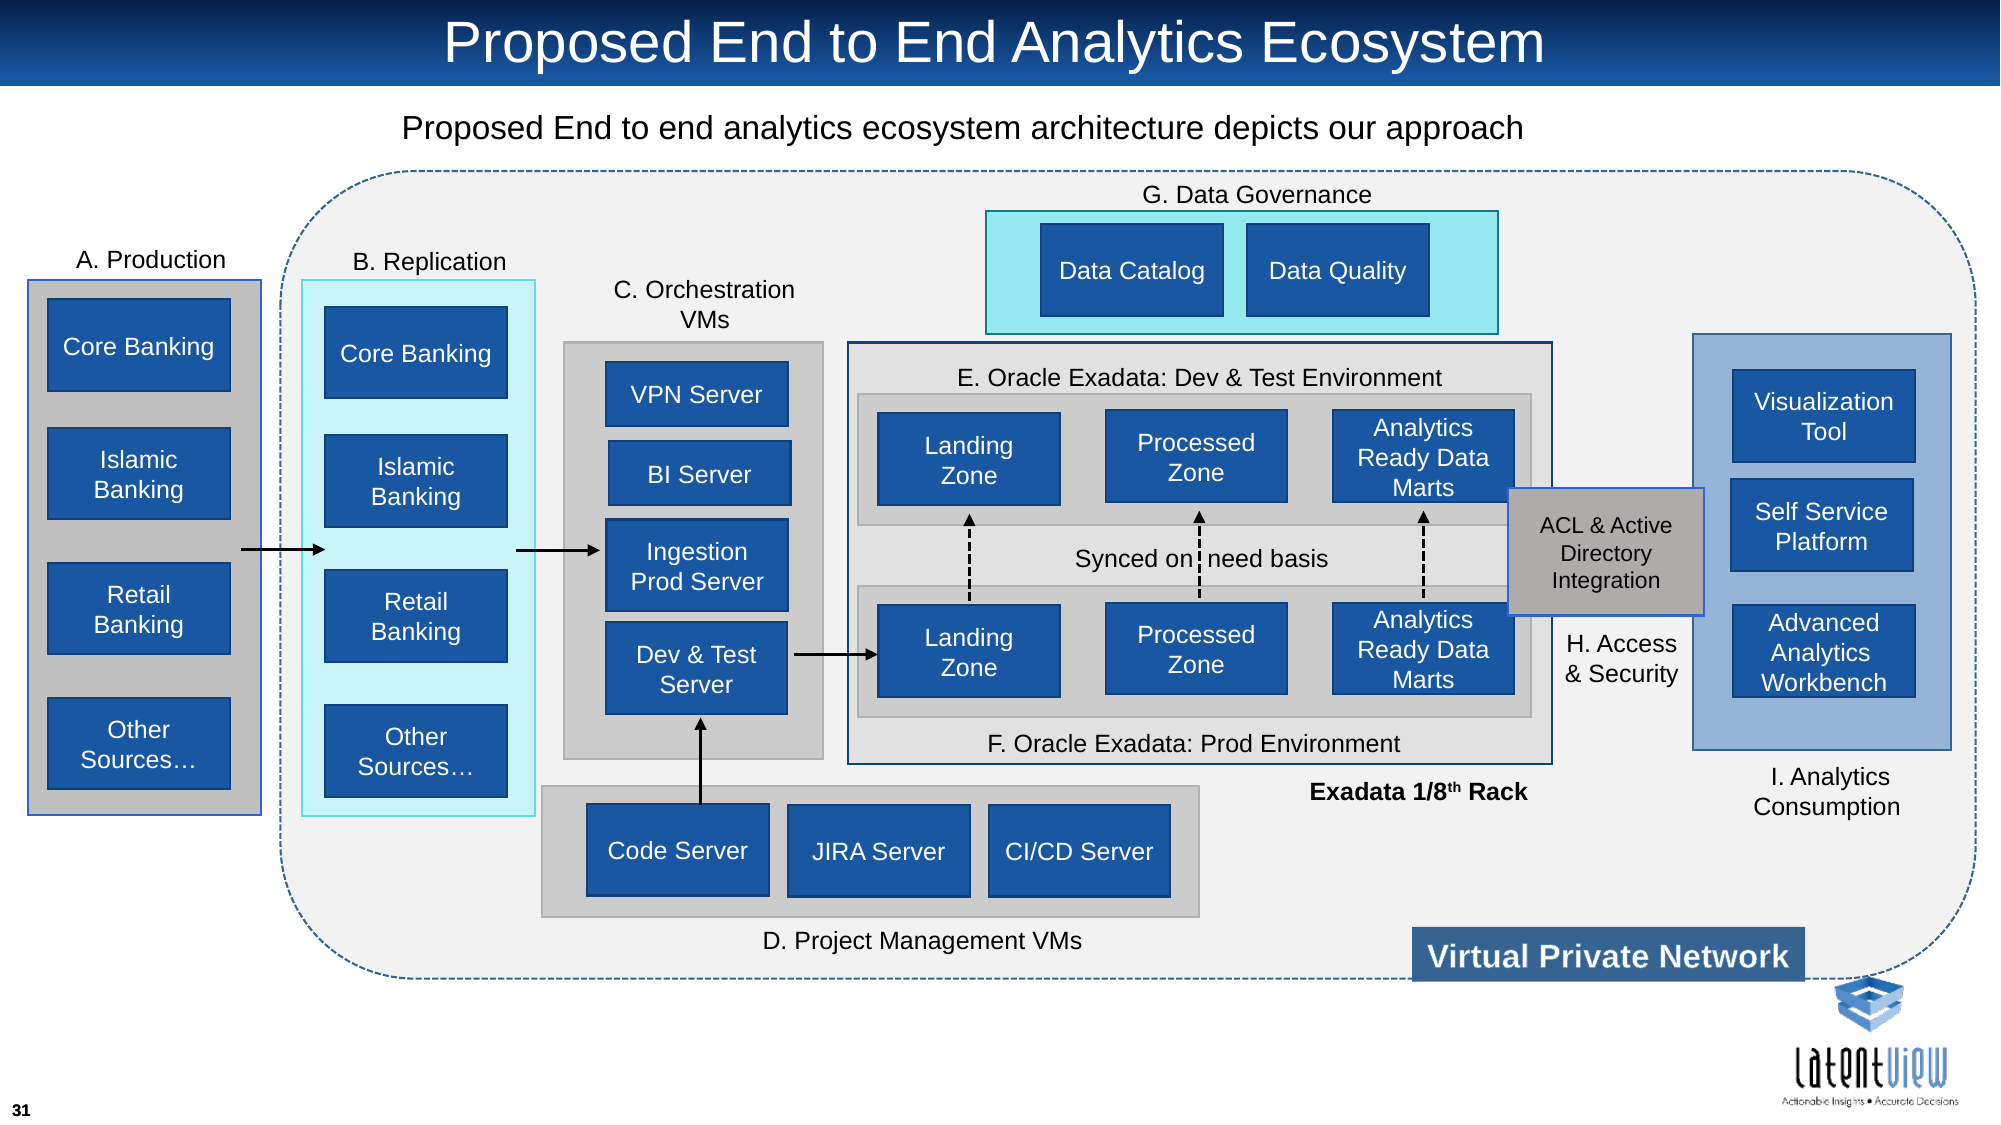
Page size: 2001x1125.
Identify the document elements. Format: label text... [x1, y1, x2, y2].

picture [1754, 959, 1988, 1125]
text_box Proposed End to end analytics ecosystem architecture depicts our approach [386, 98, 1551, 154]
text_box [28, 171, 1976, 983]
title Proposed End to End Analytics Ecosystem [98, 9, 1894, 77]
